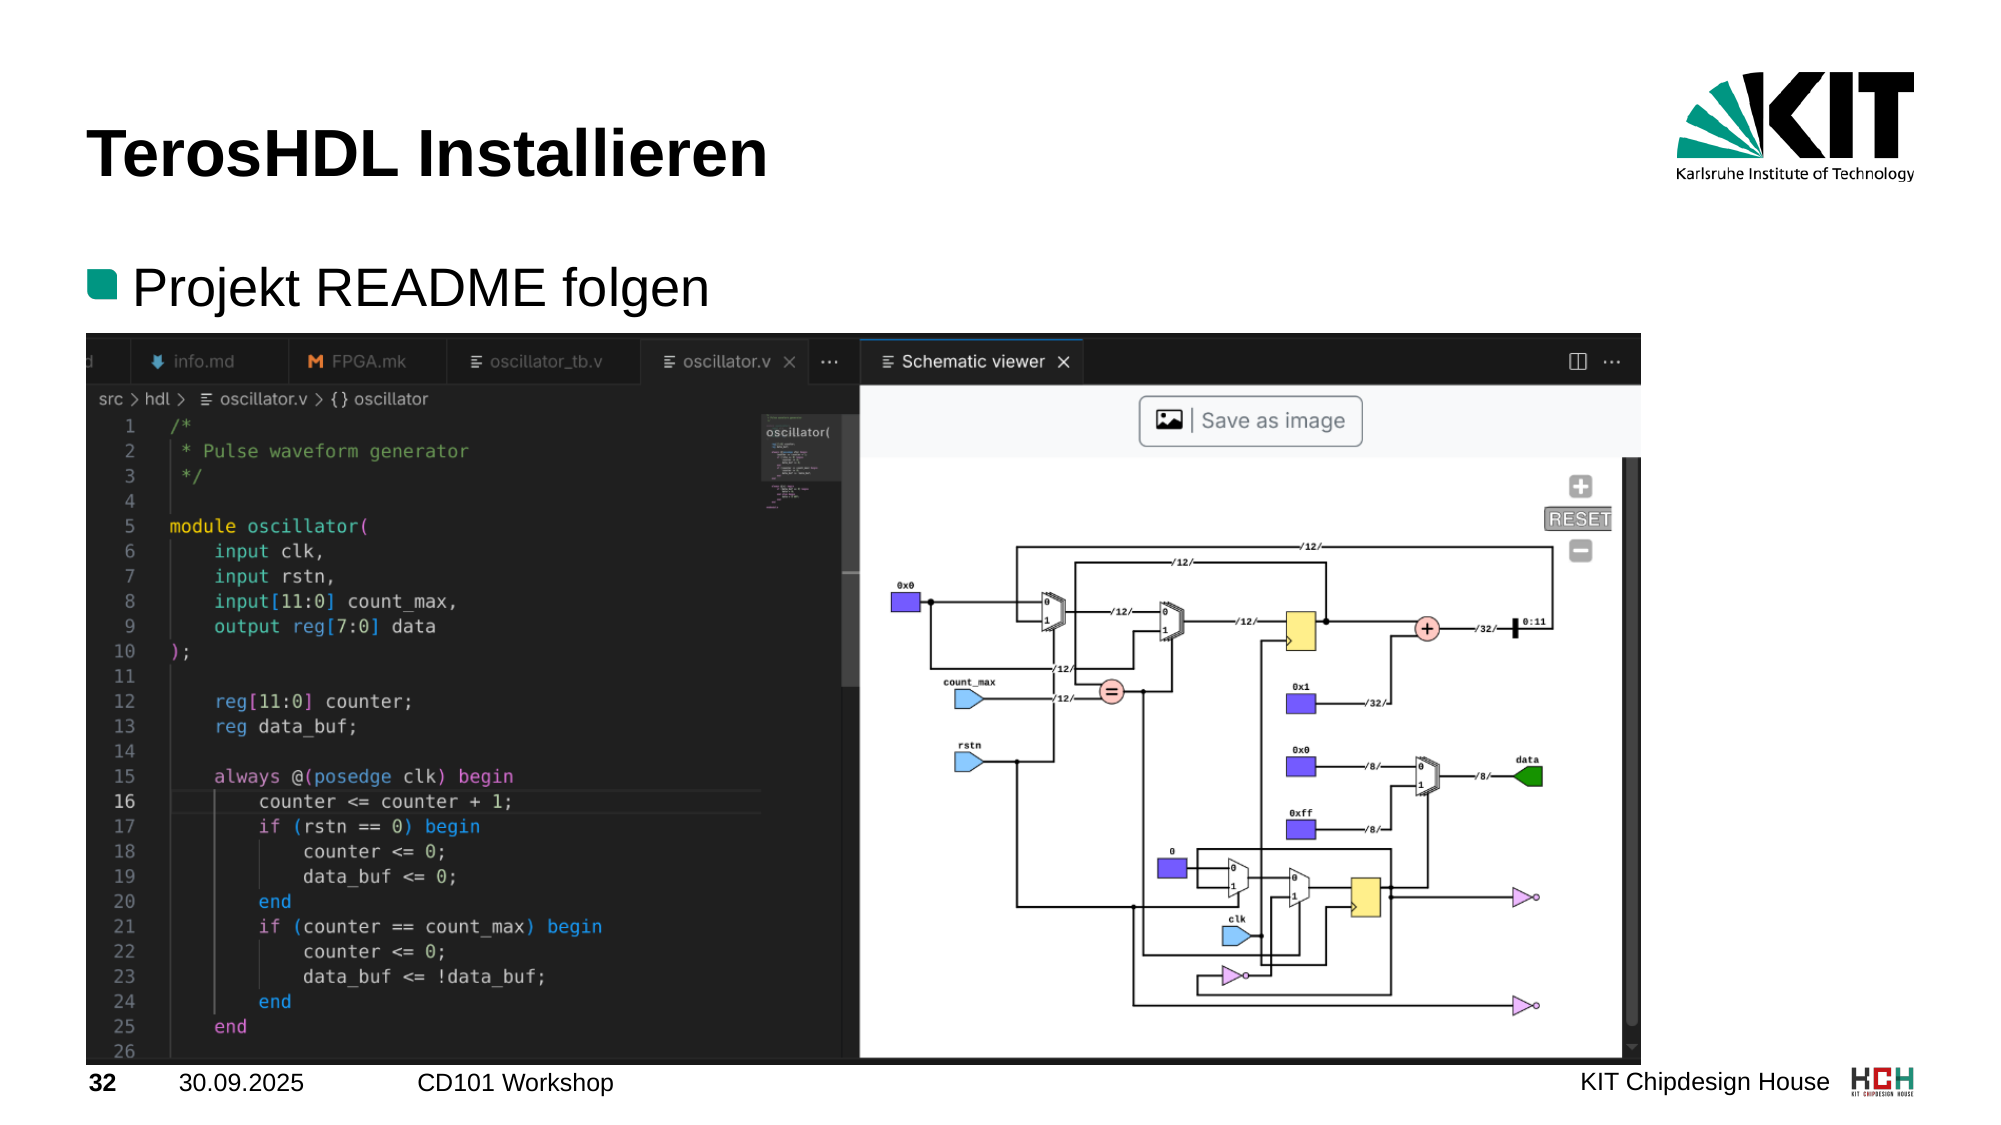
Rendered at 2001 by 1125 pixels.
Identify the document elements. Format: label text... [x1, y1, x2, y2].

list Projekt README folgen [87, 259, 1913, 996]
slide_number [178, 1065, 404, 1125]
slide_number 32 [88, 1065, 161, 1125]
title TerosHDL Installieren [86, 64, 1589, 191]
picture [87, 269, 117, 303]
picture [86, 333, 1641, 1065]
picture [1677, 72, 1914, 182]
picture [1851, 1067, 1914, 1097]
footer CD101 Workshop [417, 1065, 1275, 1125]
